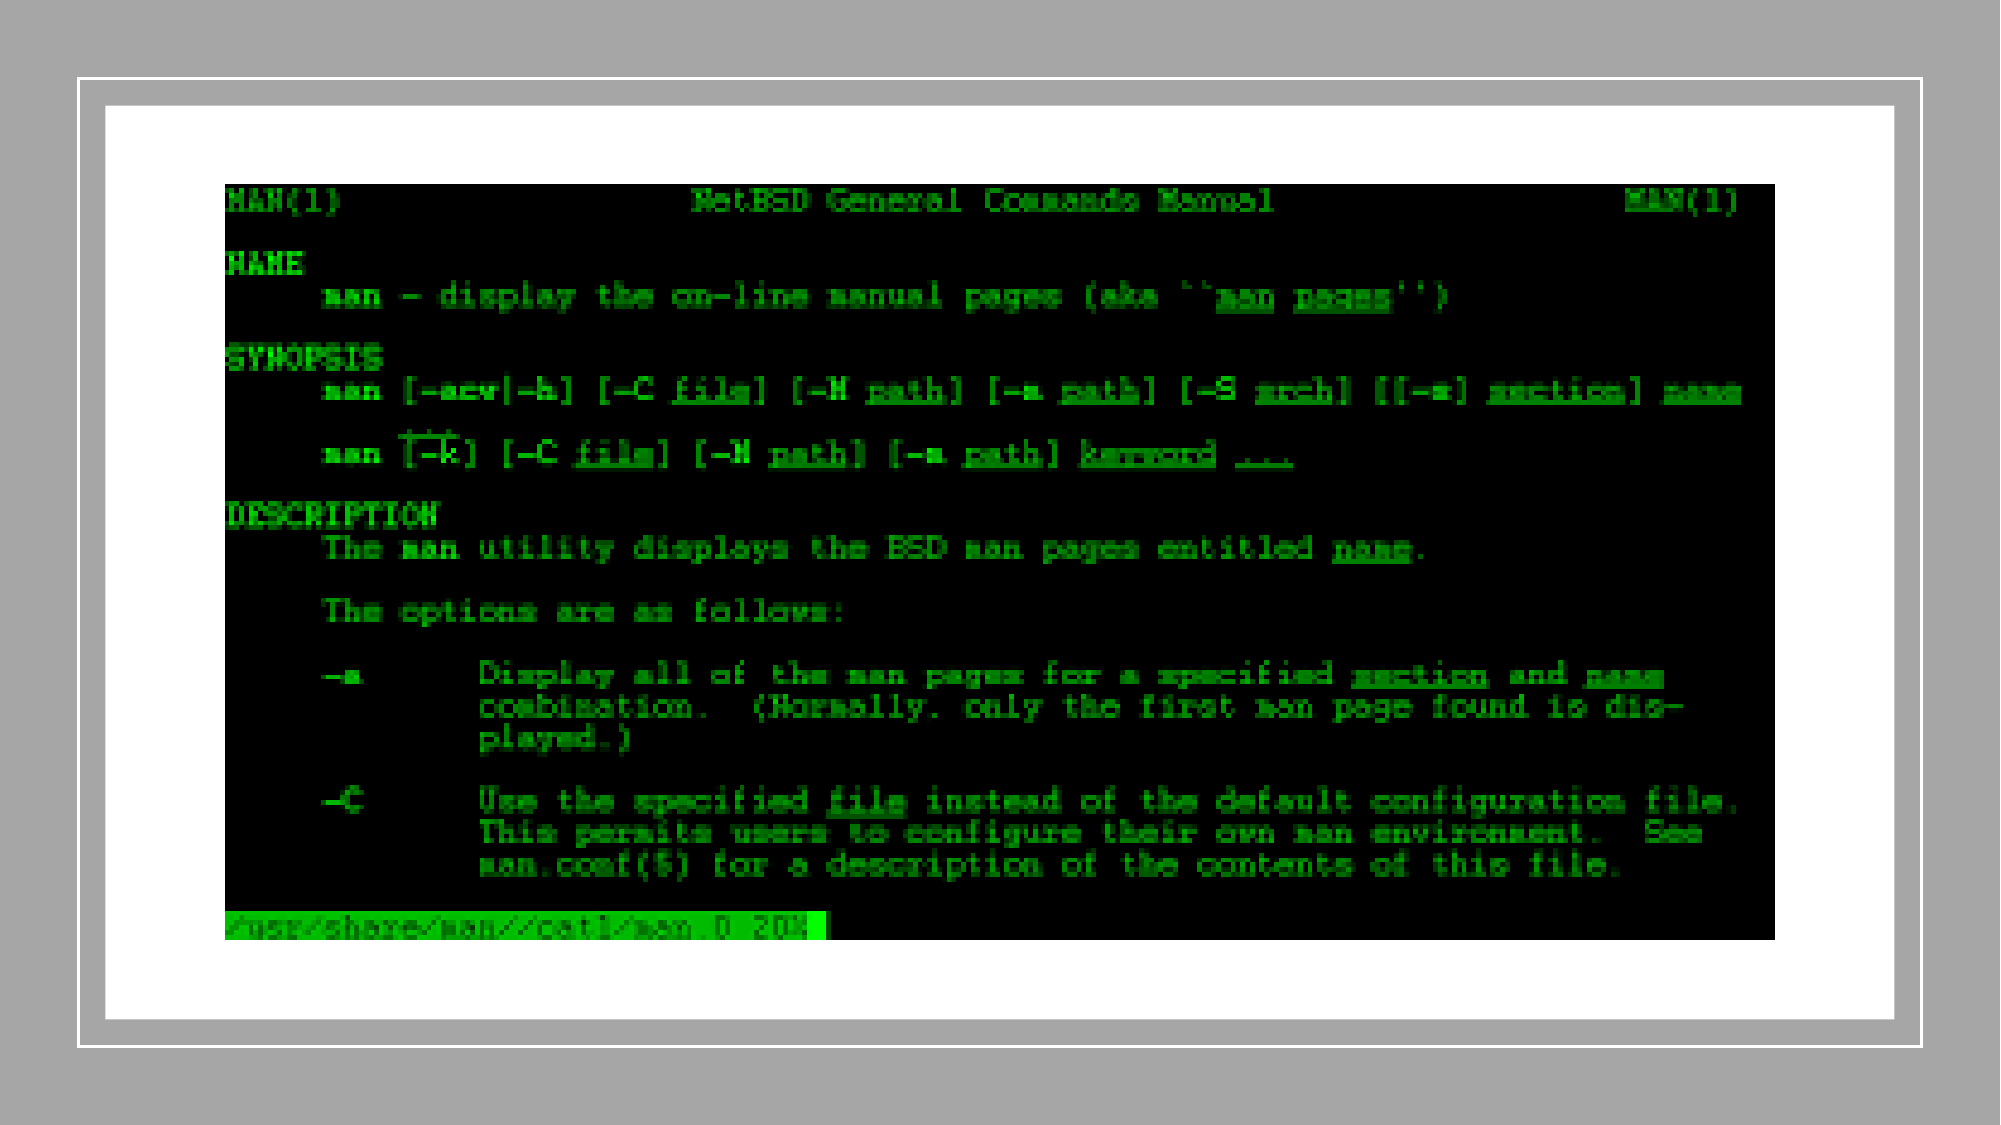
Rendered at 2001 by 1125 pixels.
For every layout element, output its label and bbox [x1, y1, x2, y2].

text_box [77, 77, 1923, 1048]
text_box [0, 0, 2000, 1125]
list [224, 183, 1776, 941]
text_box [104, 104, 1896, 1021]
